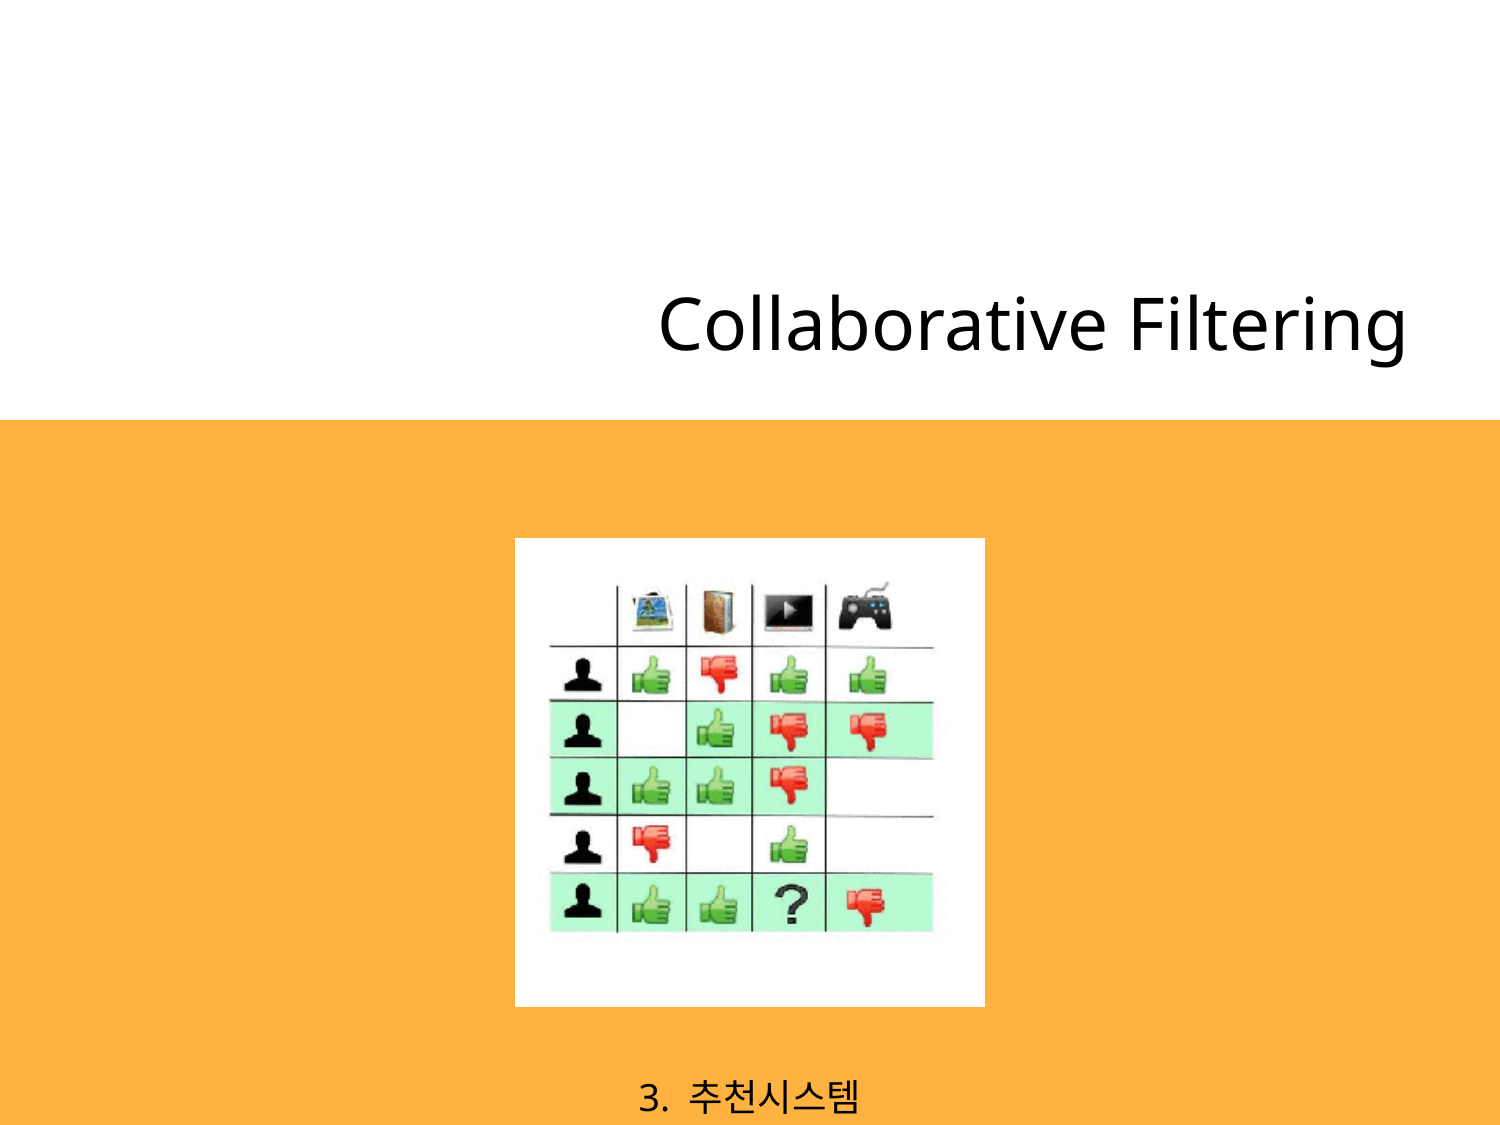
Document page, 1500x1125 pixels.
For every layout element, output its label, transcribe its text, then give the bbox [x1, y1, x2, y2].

picture [515, 538, 985, 1007]
text_box [0, 419, 1500, 1125]
title Collaborative Filtering [75, 232, 1425, 421]
text_box 3. 추천시스템 [484, 1066, 1016, 1125]
